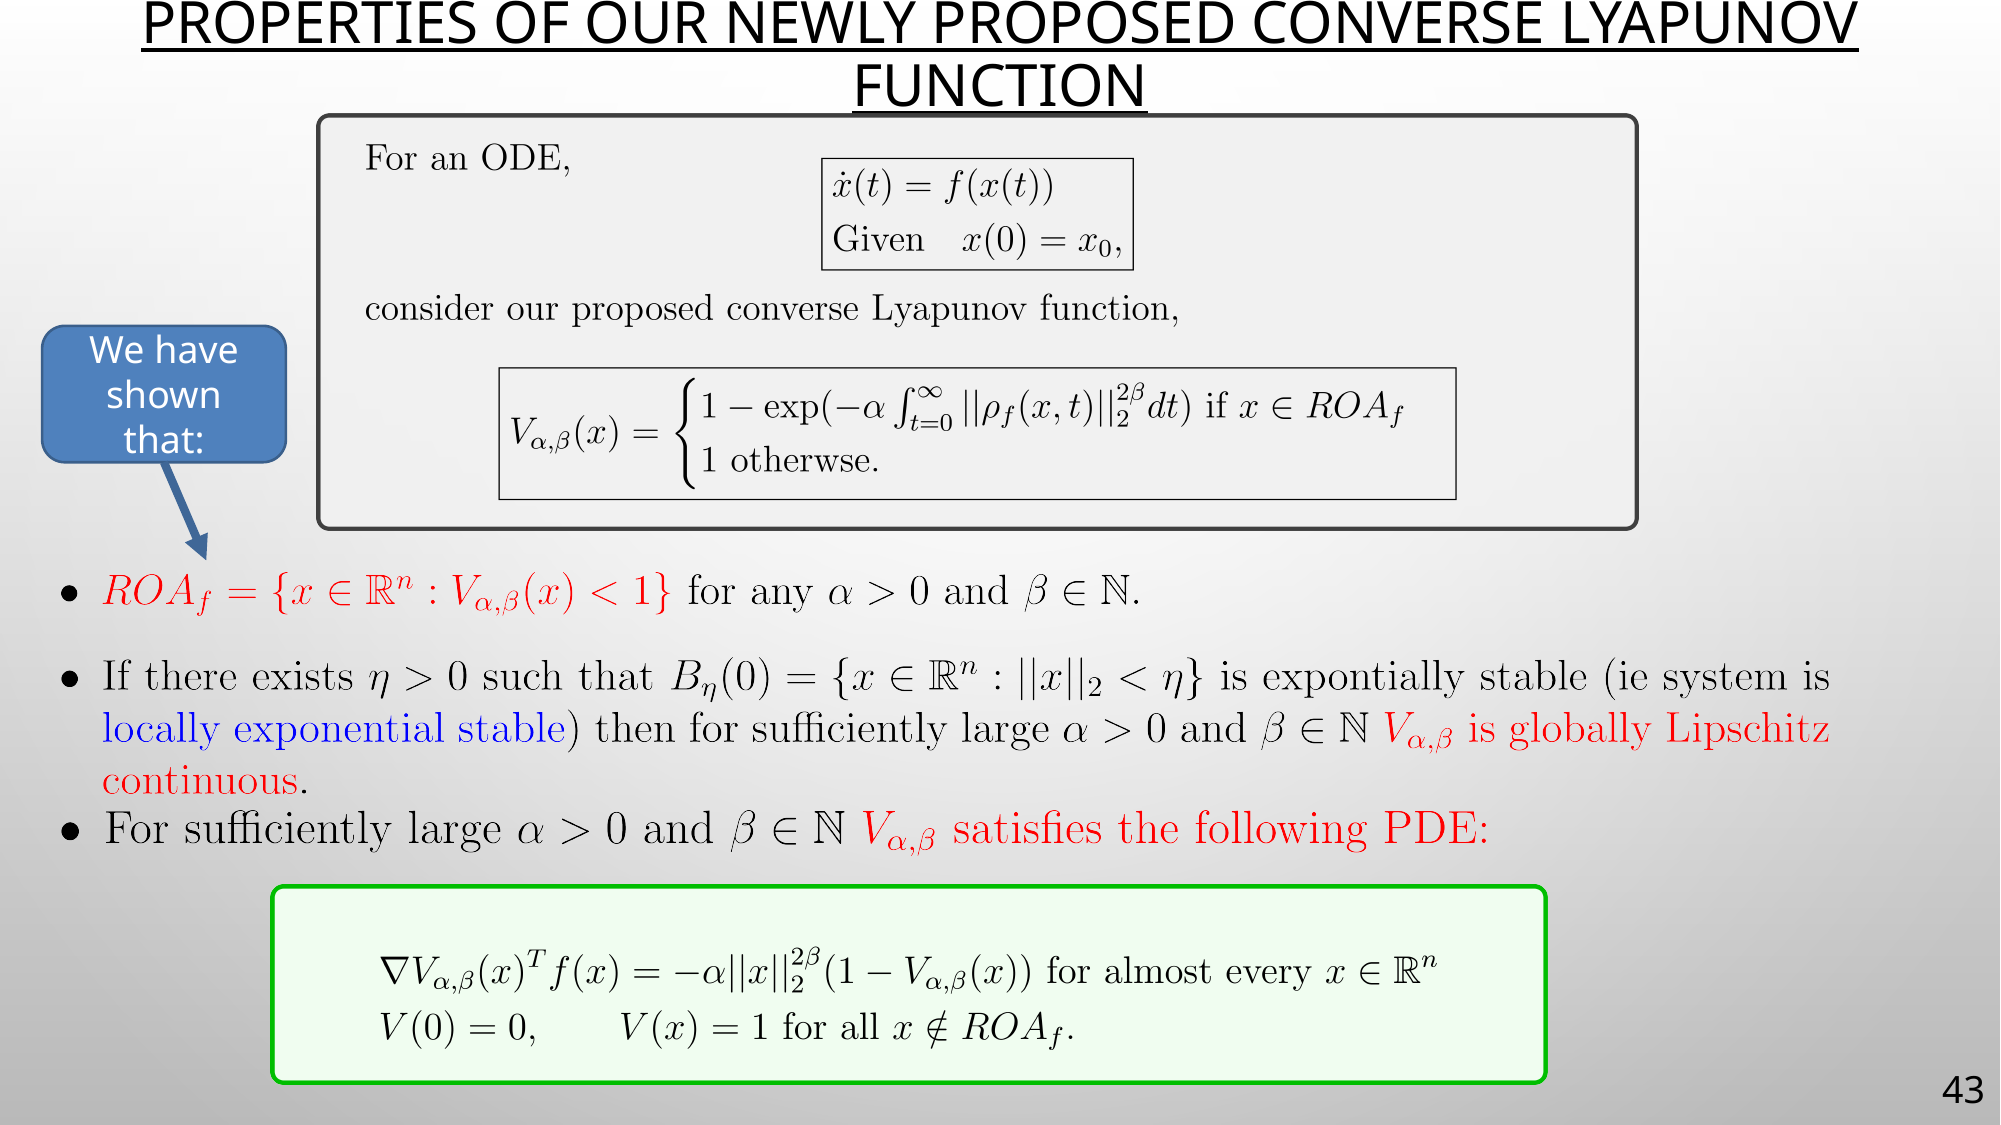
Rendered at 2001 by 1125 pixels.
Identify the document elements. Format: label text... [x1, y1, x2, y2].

title Properties Of Our Newly Proposed Converse Lyapunov Function [13, 0, 1987, 187]
text_box We have shown that: [40, 324, 288, 464]
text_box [163, 461, 207, 561]
picture [0, 0, 2000, 1125]
slide_number 43 [1874, 1061, 2000, 1122]
